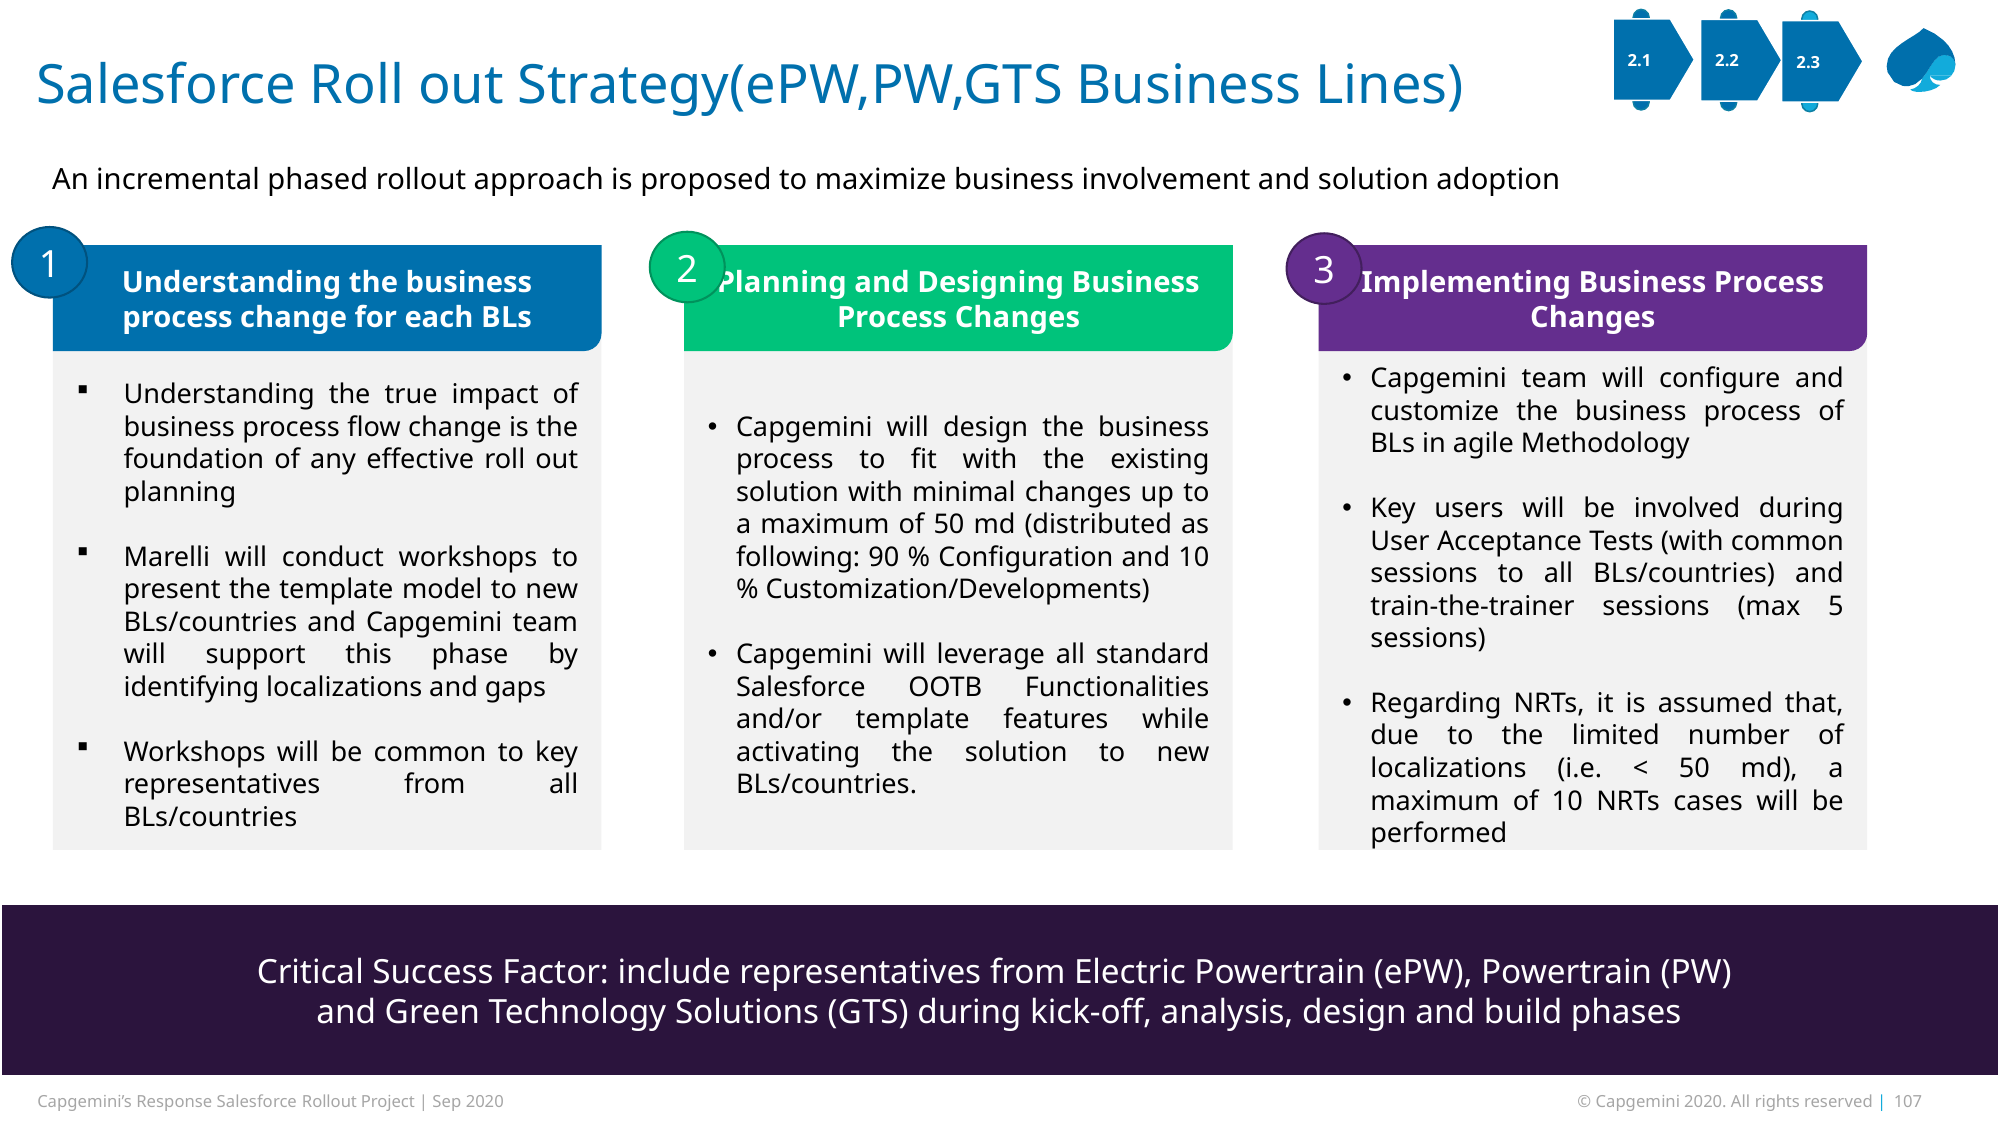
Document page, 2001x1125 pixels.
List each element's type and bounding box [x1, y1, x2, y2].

text_box [1575, 1088, 1963, 1125]
text_box [12, 9, 1964, 850]
footer [35, 1088, 548, 1125]
text_box [0, 903, 2000, 1077]
